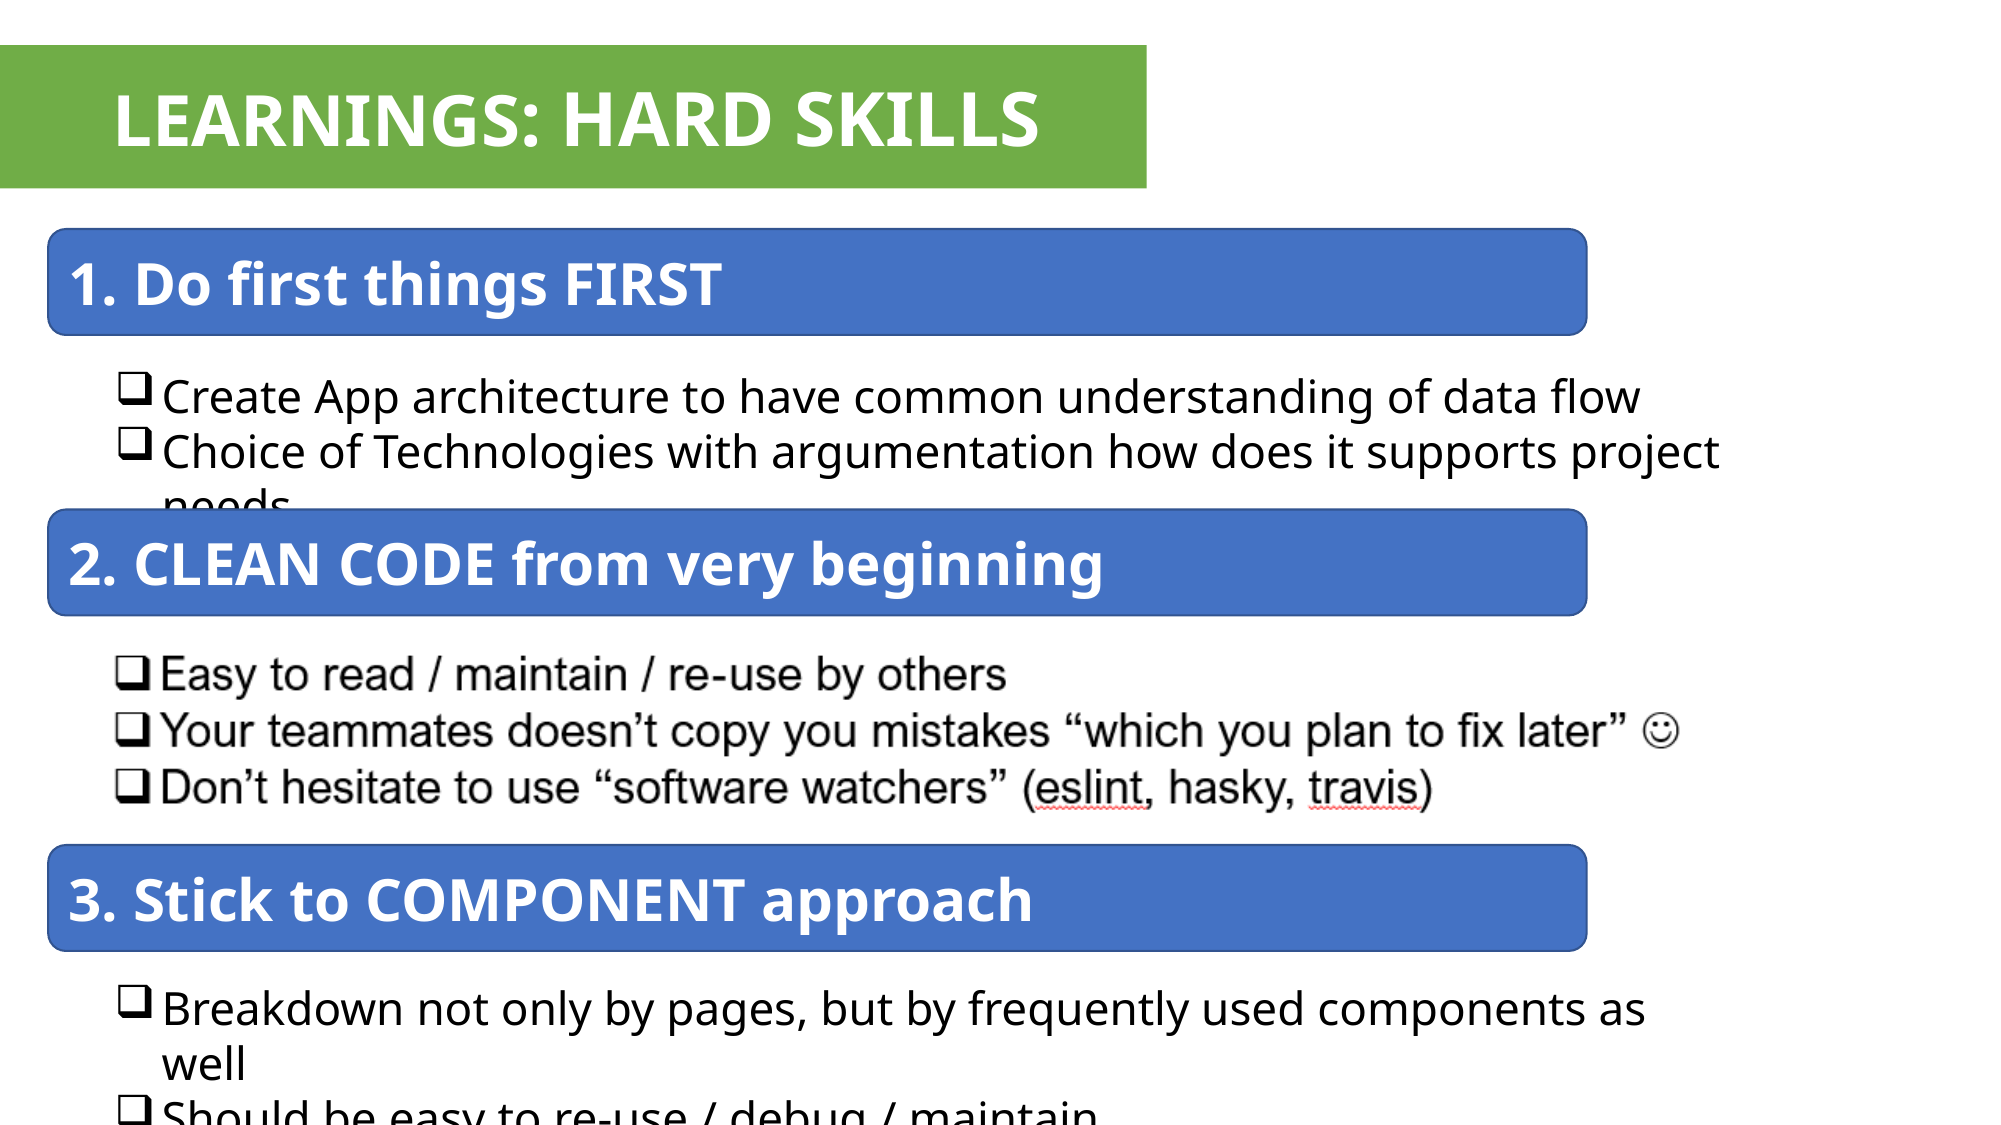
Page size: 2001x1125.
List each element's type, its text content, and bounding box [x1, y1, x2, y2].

text_box 1. Do first things FIRST [47, 227, 1588, 336]
text_box 2. CLEAN CODE from very beginning [47, 508, 1588, 617]
text_box LEARNINGS: HARD SKILLS [0, 44, 1148, 189]
text_box Breakdown not only by pages, but by frequently used components as well Should be easy to re-use / debug / maintain [99, 972, 1717, 1125]
text_box Create App architecture to have common understanding of data flow Choice of Technologies with argumentation how does it supports project needs [99, 360, 1820, 540]
picture [57, 645, 1736, 832]
text_box 3. Stick to COMPONENT approach [47, 843, 1588, 952]
